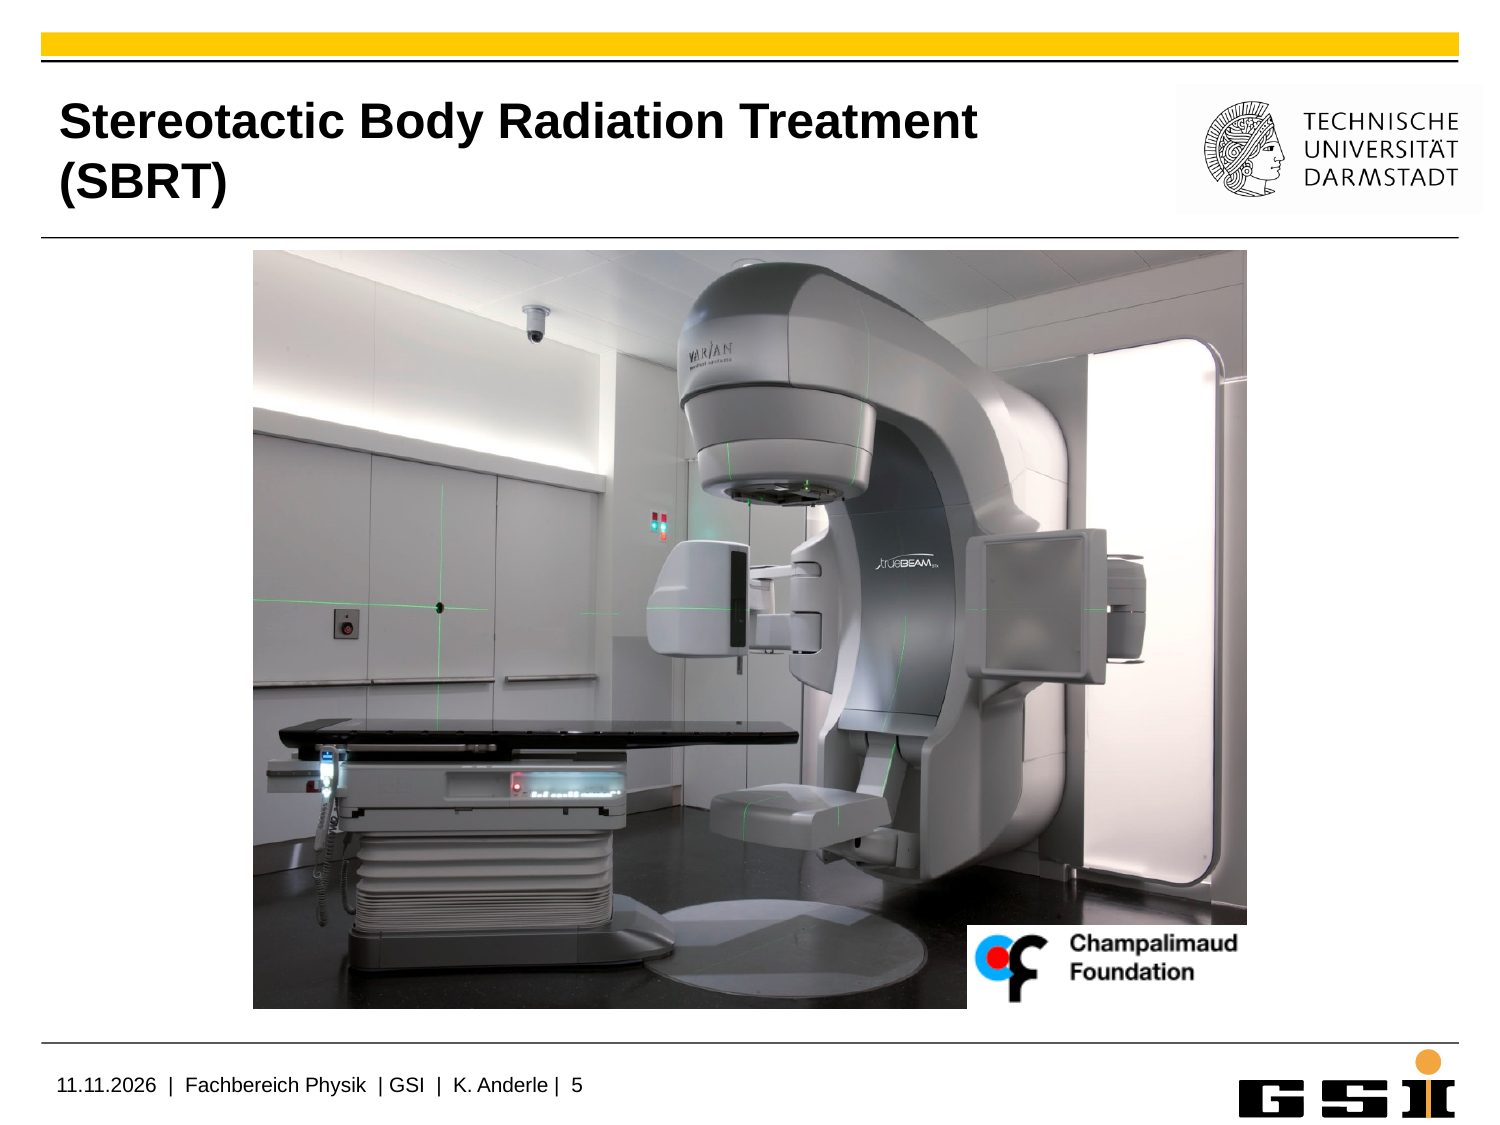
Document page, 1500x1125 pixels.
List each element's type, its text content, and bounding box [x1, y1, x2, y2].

picture [1175, 84, 1483, 214]
title Stereotactic Body Radiation Treatment (SBRT) [58, 79, 1149, 218]
picture [253, 250, 1247, 1009]
